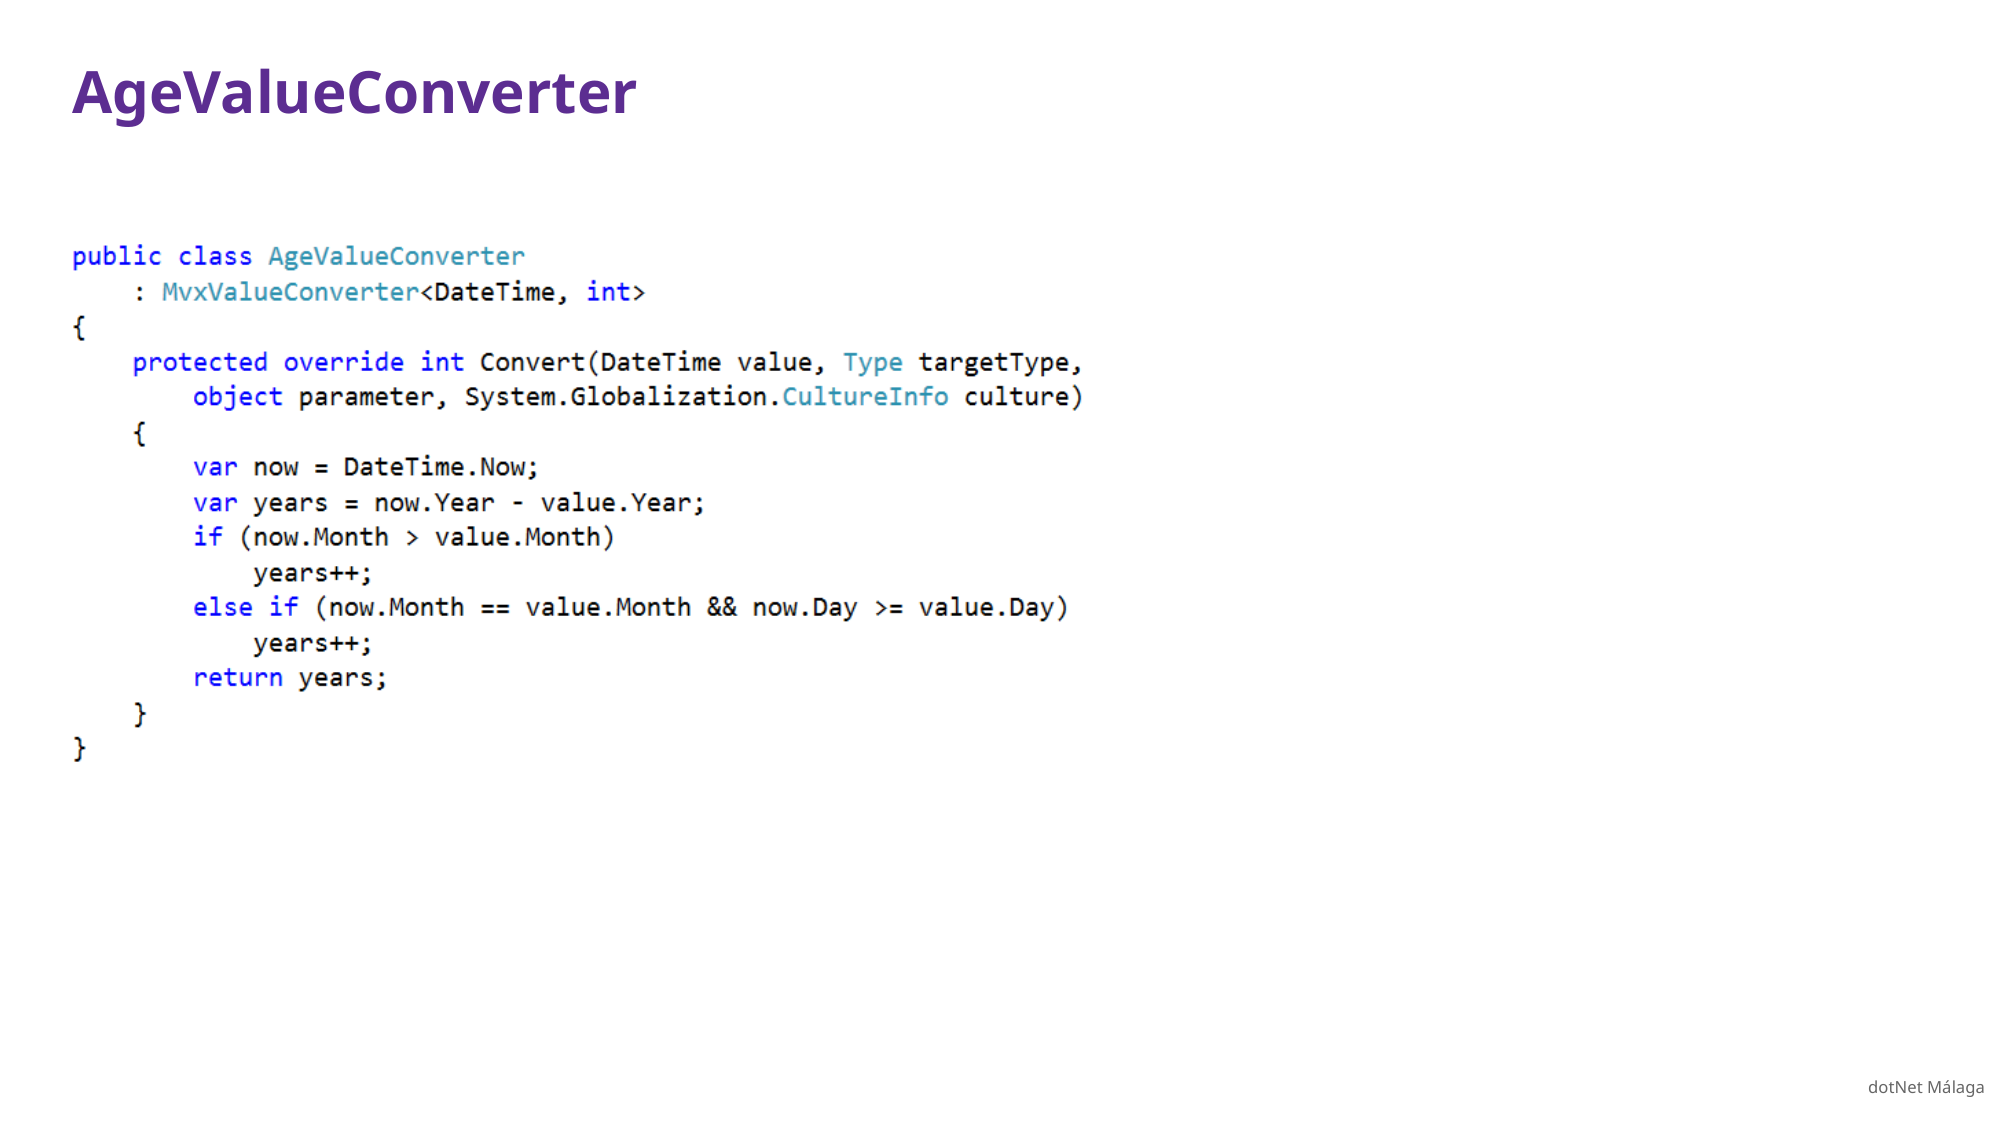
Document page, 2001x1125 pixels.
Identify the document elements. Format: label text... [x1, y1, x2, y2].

picture [49, 232, 1151, 777]
title AgeValueConverter [50, 45, 1675, 233]
